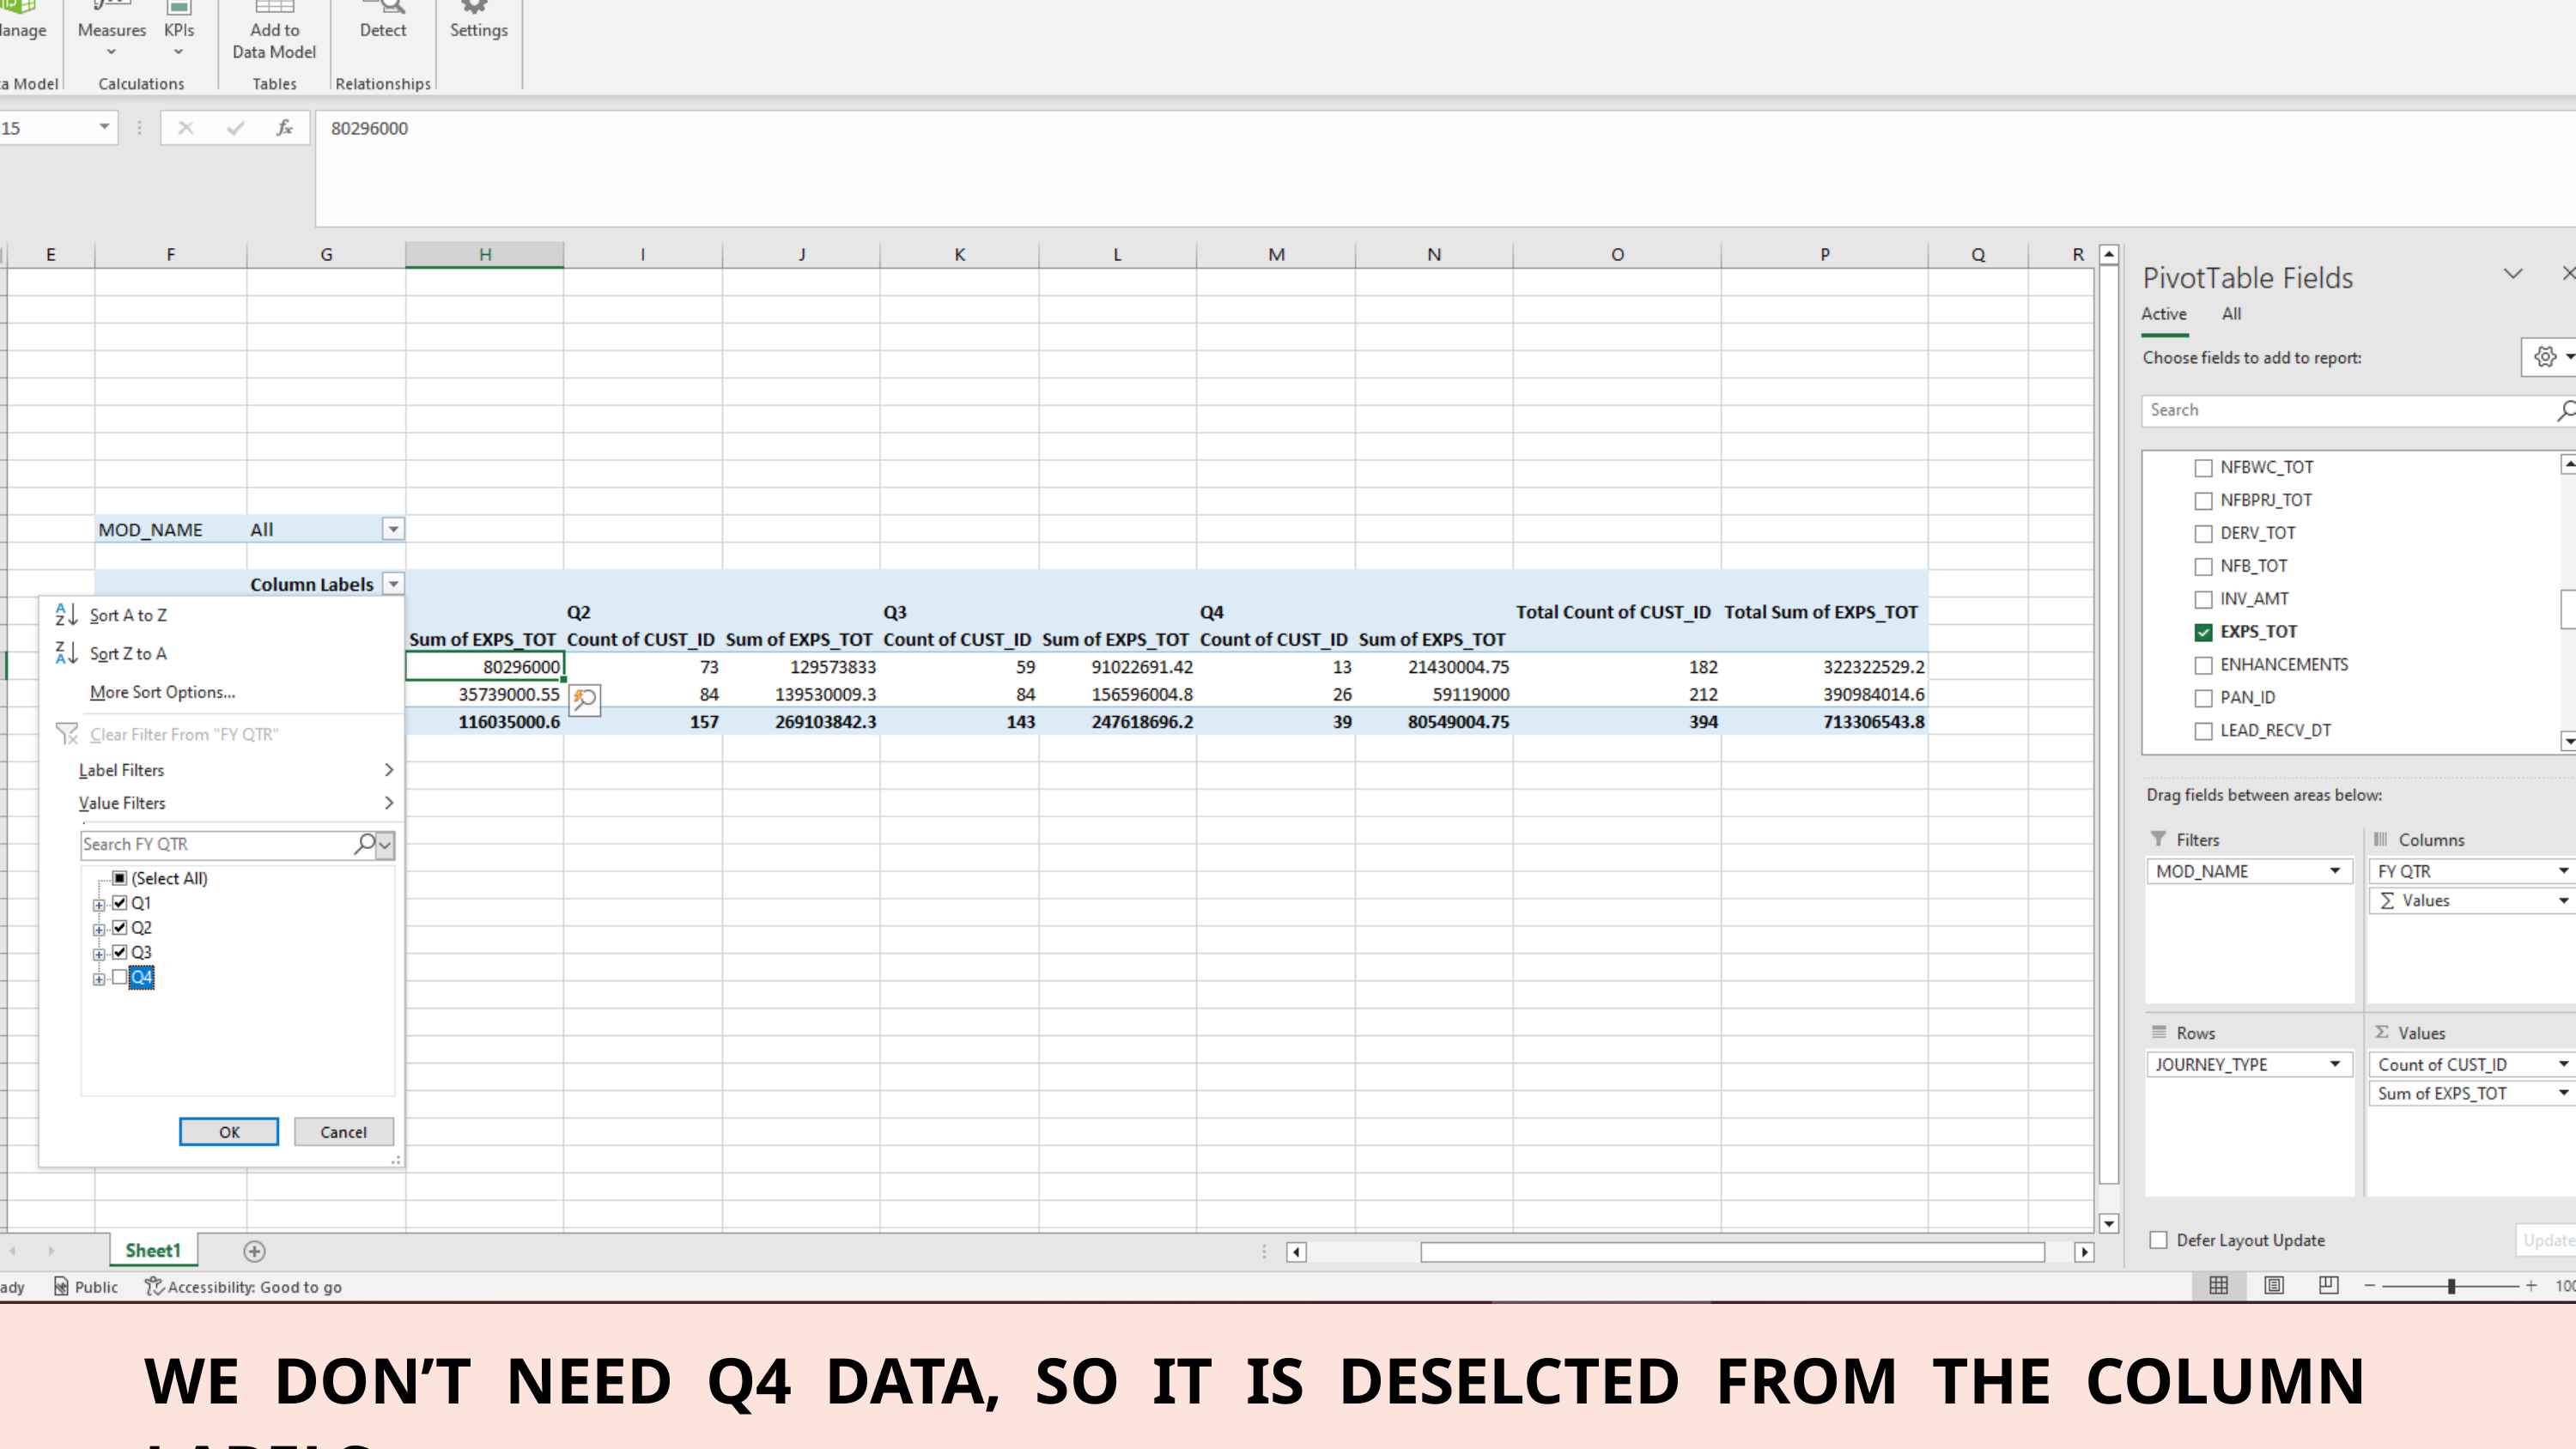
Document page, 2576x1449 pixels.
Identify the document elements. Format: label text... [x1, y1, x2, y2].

text_box [0, 0, 2576, 1304]
text_box WE DON’T NEED Q4 DATA, SO IT IS DESELCTED FROM THE COLUMN LABELS. [144, 1328, 2368, 1449]
